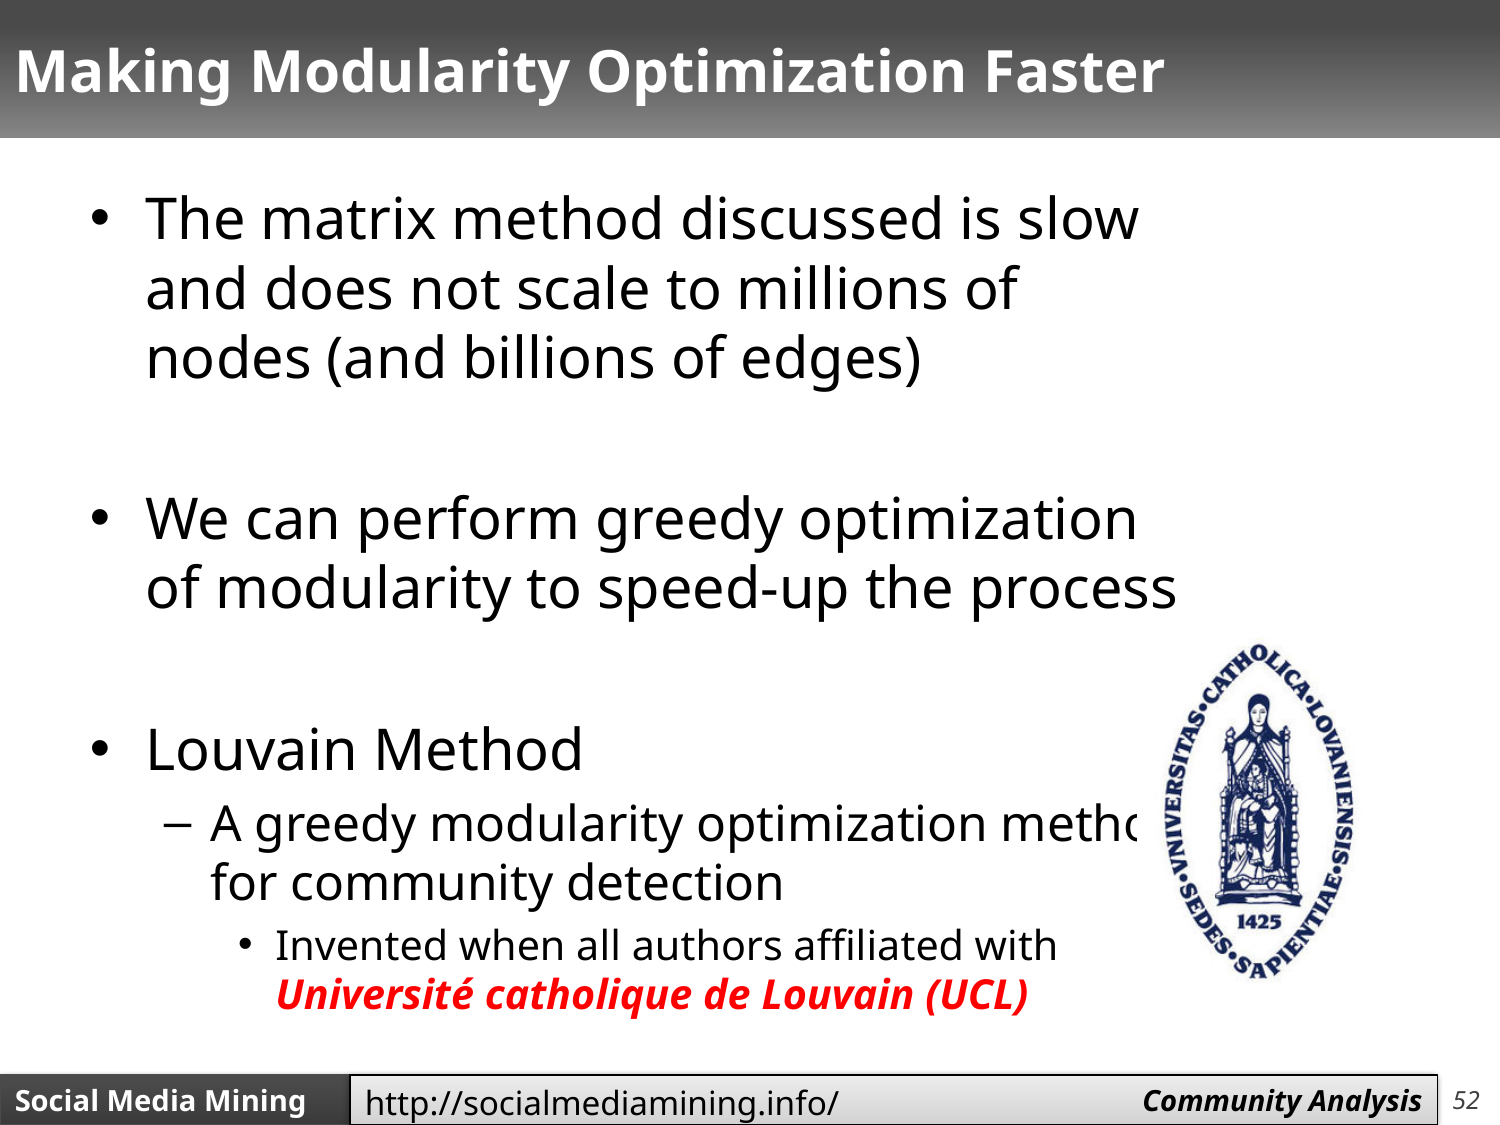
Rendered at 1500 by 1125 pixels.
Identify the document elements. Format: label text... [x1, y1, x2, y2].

title Making Modularity Optimization Faster [0, 0, 1500, 138]
list The matrix method discussed is slow and does not scale to millions of nodes (and billions of edges) We can perform greedy optimization of modularity to speed-up the process Louvain Method A greedy modularity optimization method for community detection Invented when all authors affiliated with Université catholique de Louvain (UCL) [75, 174, 1200, 1048]
picture [1137, 637, 1386, 988]
